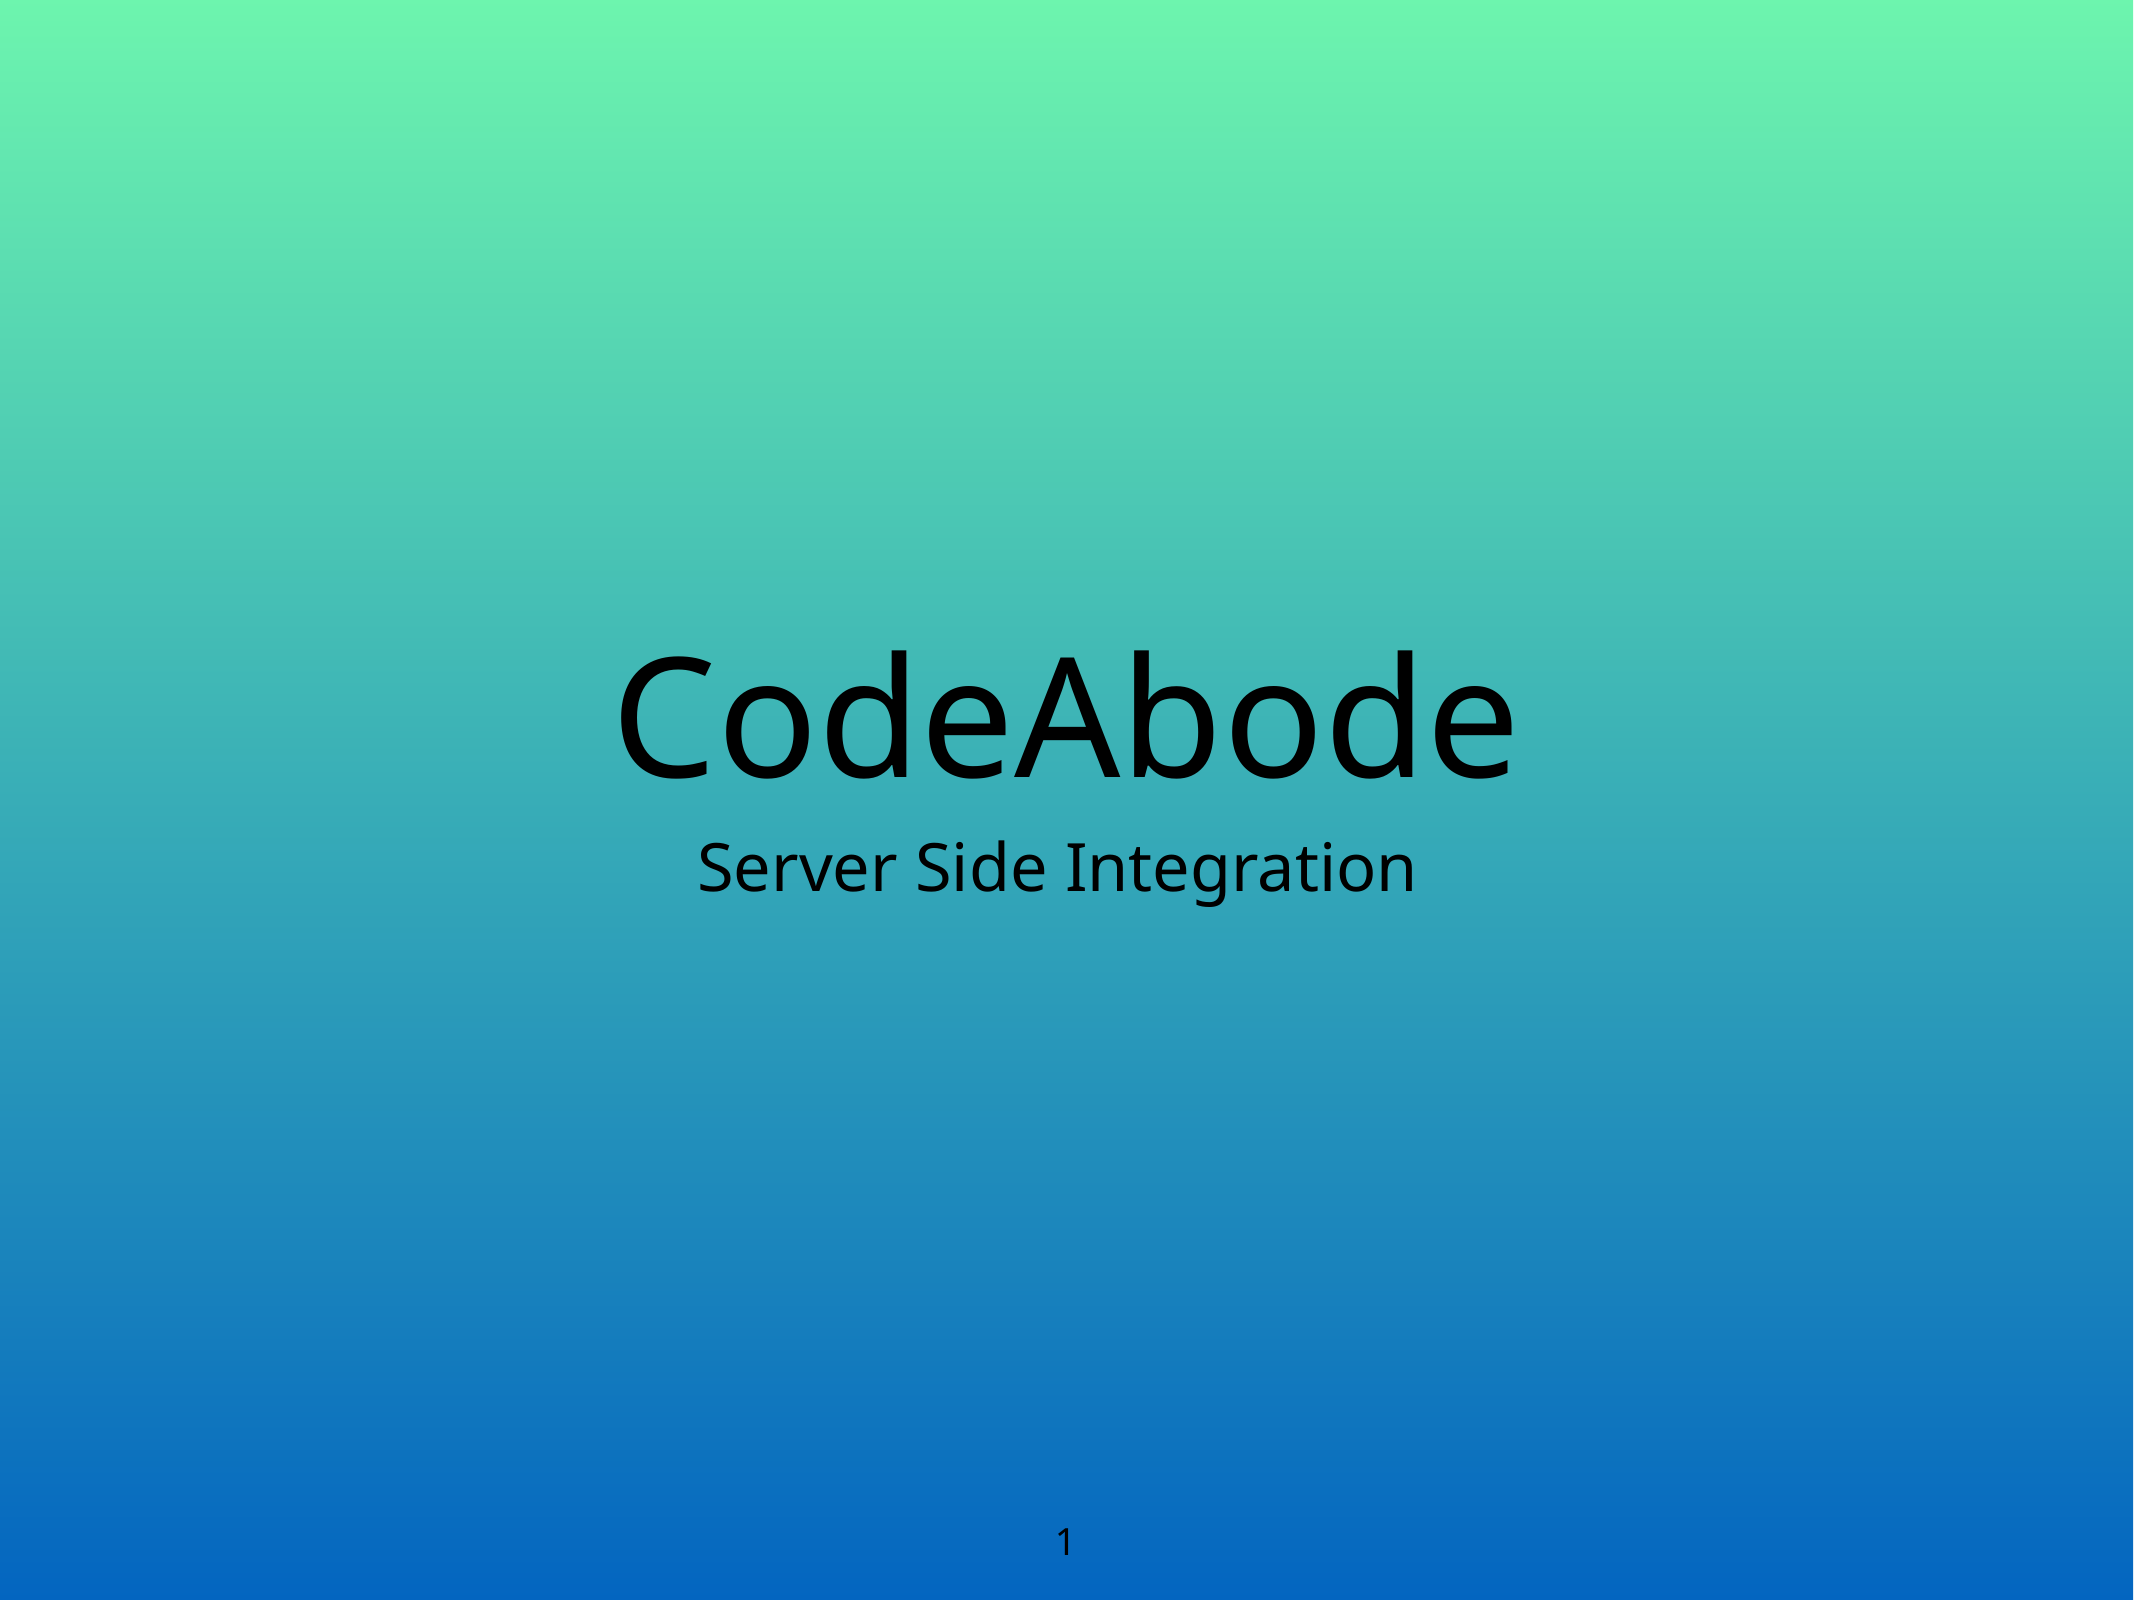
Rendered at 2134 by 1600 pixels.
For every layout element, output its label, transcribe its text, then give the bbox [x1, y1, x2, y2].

title CodeAbode [207, 268, 1926, 811]
slide_number 1 [1045, 1517, 1086, 1581]
list Server Side Integration [207, 824, 1926, 1011]
